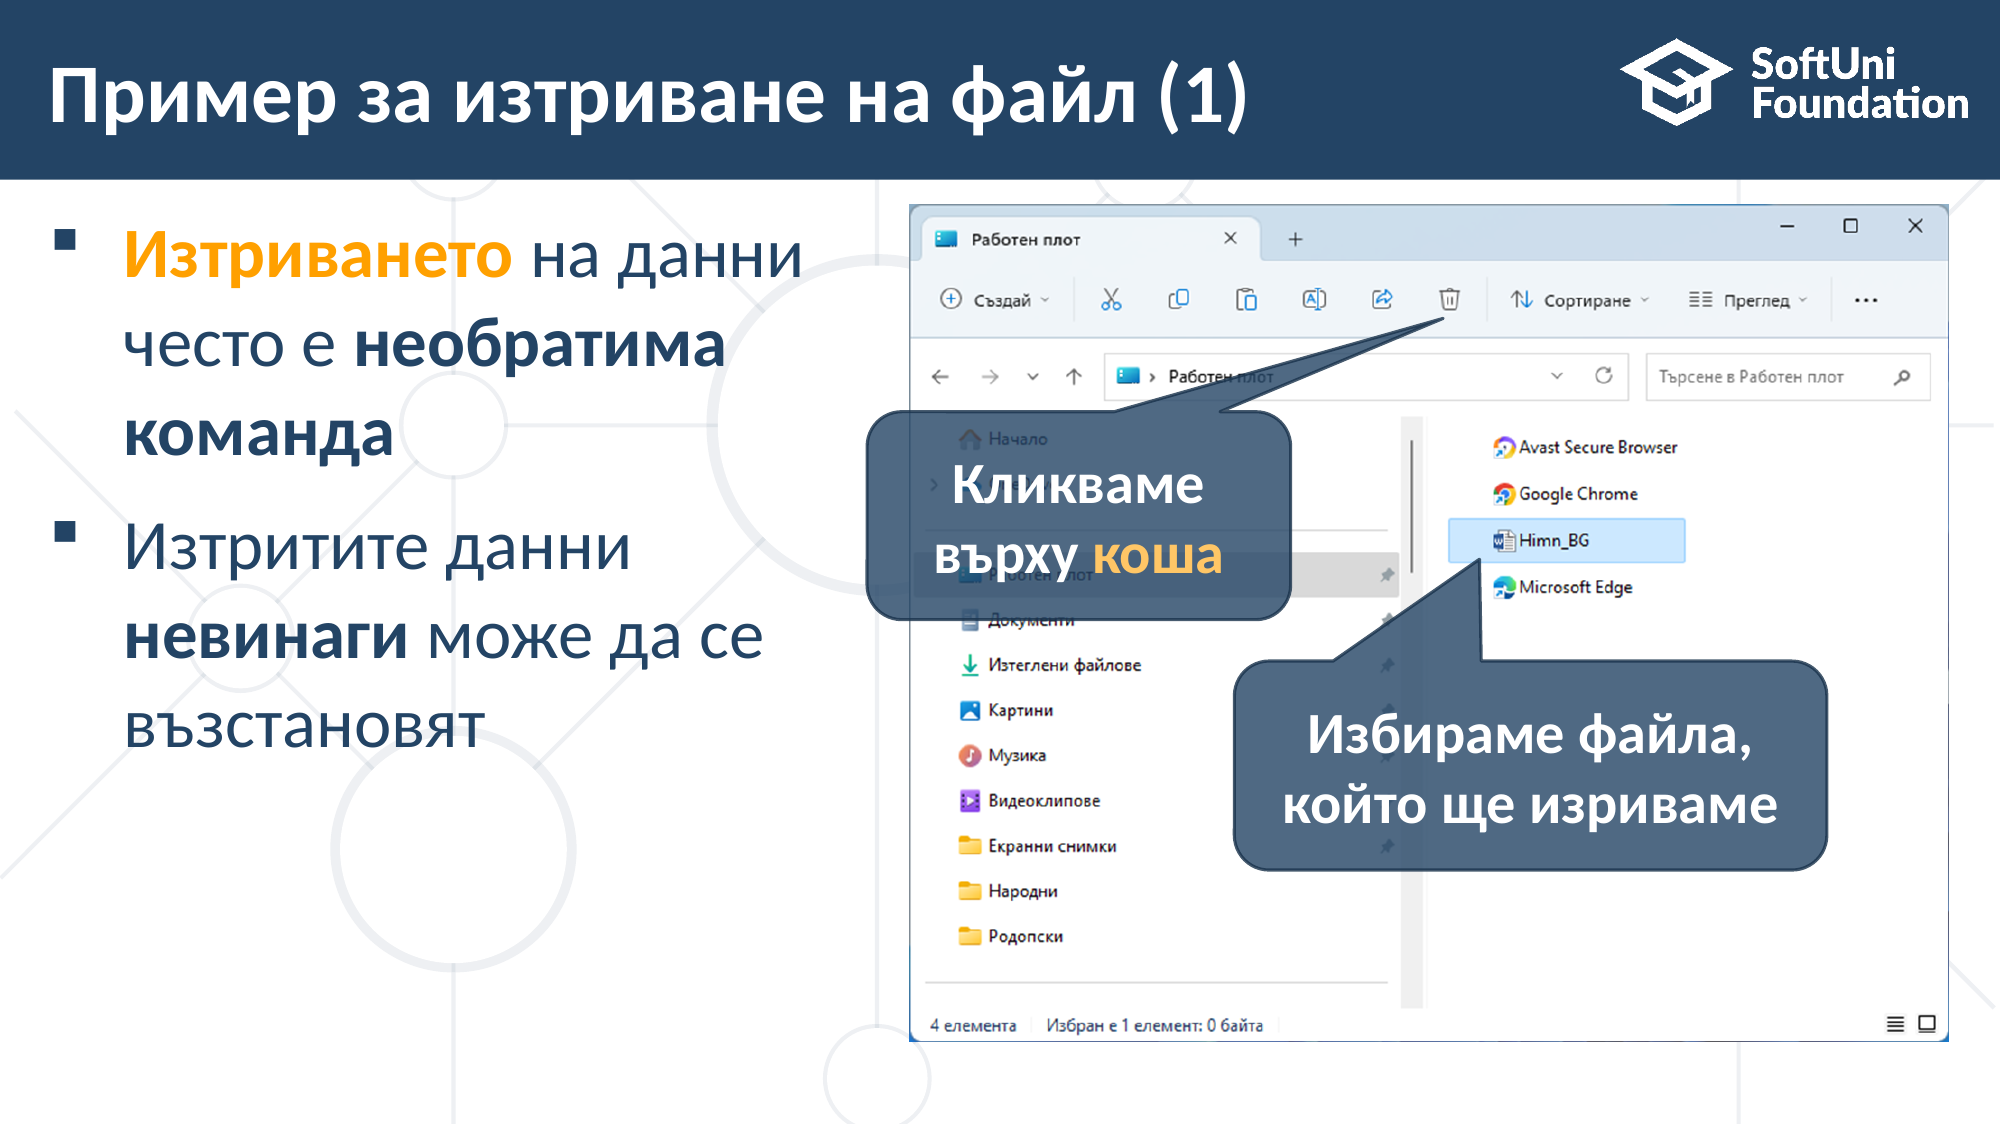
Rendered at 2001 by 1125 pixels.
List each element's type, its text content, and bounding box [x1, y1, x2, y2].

picture [1619, 38, 1968, 126]
picture [908, 204, 1950, 1042]
text_box Кликваме върху коша [864, 409, 903, 622]
list Изтриването на данни често е необратима команда Изтритите данни невинаги може да се възстановят [31, 196, 868, 1050]
title Пример за изтриване на файл (1) [31, 16, 1591, 162]
